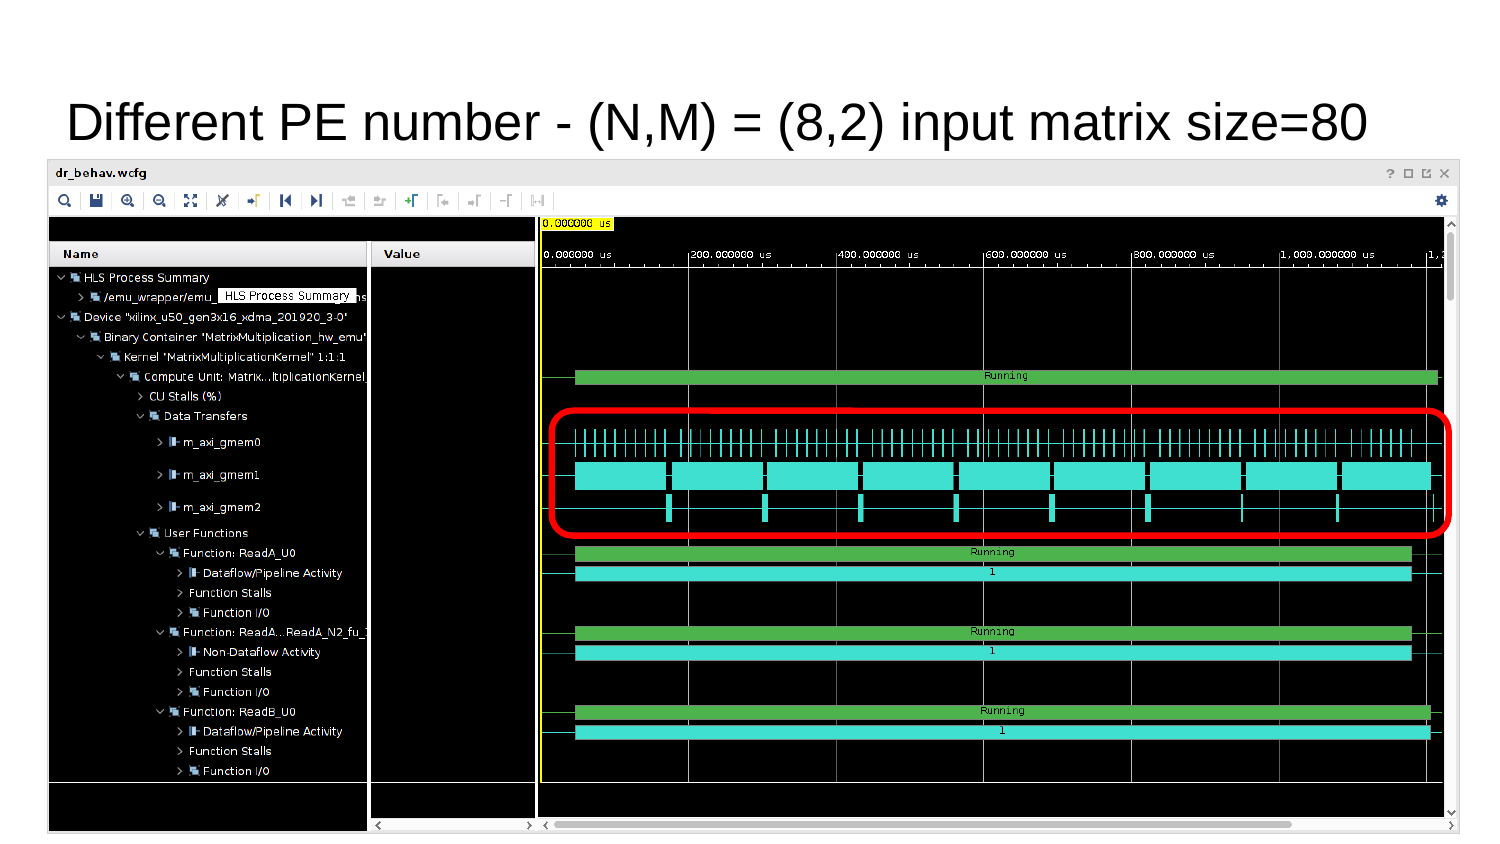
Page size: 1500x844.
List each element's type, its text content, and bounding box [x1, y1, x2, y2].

title Different PE number - (N,M) = (8,2) input matrix size=80 [51, 72, 1449, 154]
picture [38, 156, 1462, 844]
